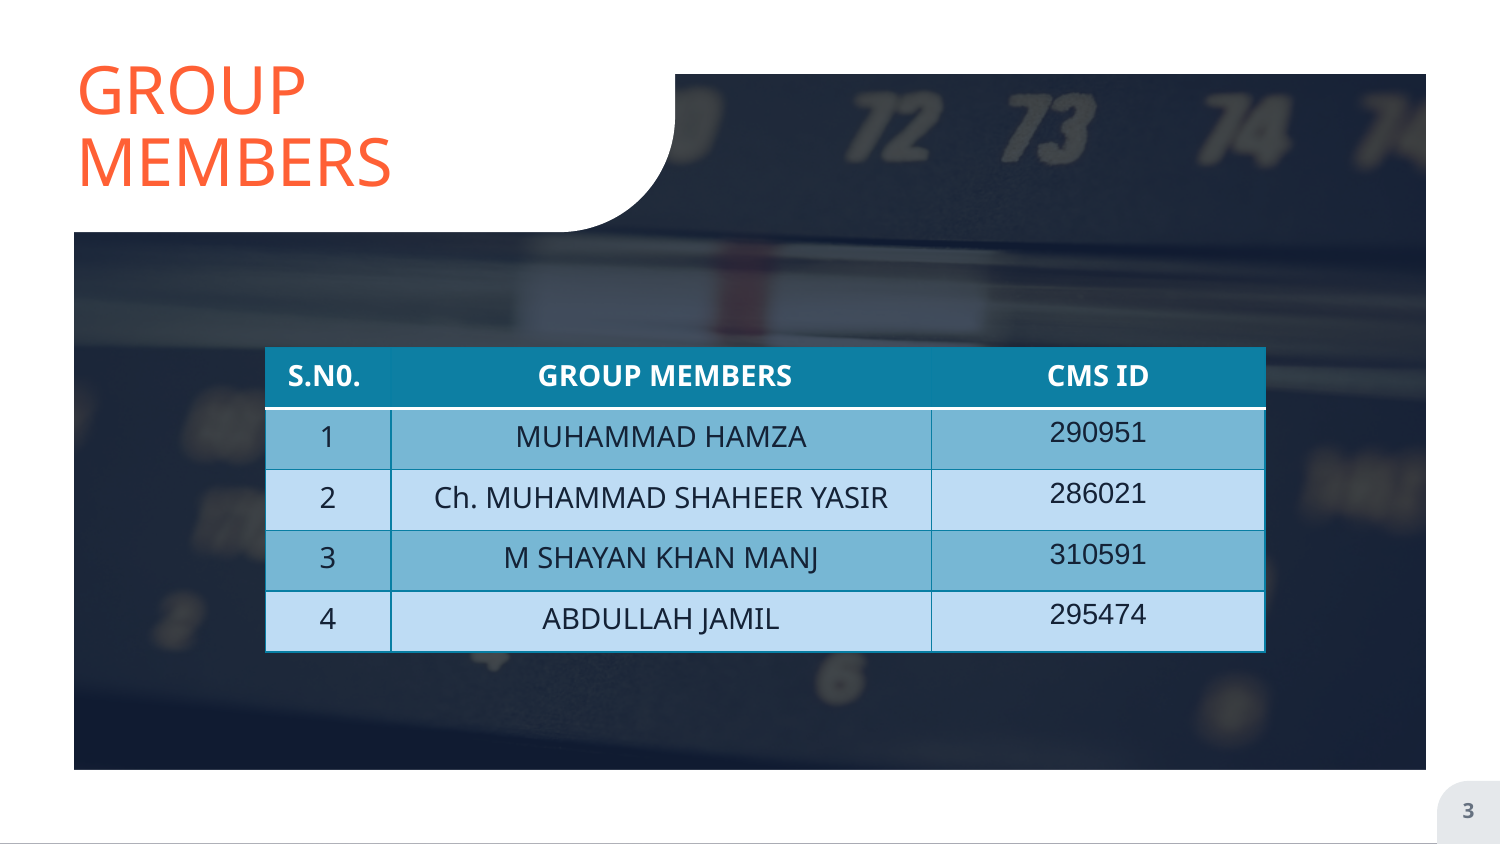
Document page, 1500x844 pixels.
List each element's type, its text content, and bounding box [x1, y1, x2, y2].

table_cell 310591 [932, 531, 1264, 590]
table_cell ABDULLAH JAMIL [392, 592, 931, 651]
table_cell 2 [266, 470, 390, 530]
table_header GROUP MEMBERS [392, 348, 931, 407]
table_cell 295474 [932, 592, 1264, 651]
table_cell 1 [266, 410, 390, 469]
title GROUP MEMBERS [76, 12, 597, 246]
table_cell Ch. MUHAMMAD SHAHEER YASIR [392, 470, 931, 530]
table_cell 290951 [932, 410, 1264, 469]
table_cell 4 [266, 592, 390, 651]
table_cell 3 [266, 531, 390, 590]
table_header S.N0. [266, 348, 390, 407]
slide_number 3 [1437, 780, 1500, 844]
table_header CMS ID [932, 348, 1264, 407]
table_cell 286021 [932, 470, 1264, 530]
table_cell MUHAMMAD HAMZA [392, 410, 931, 469]
table_cell M SHAYAN KHAN MANJ [392, 531, 931, 590]
